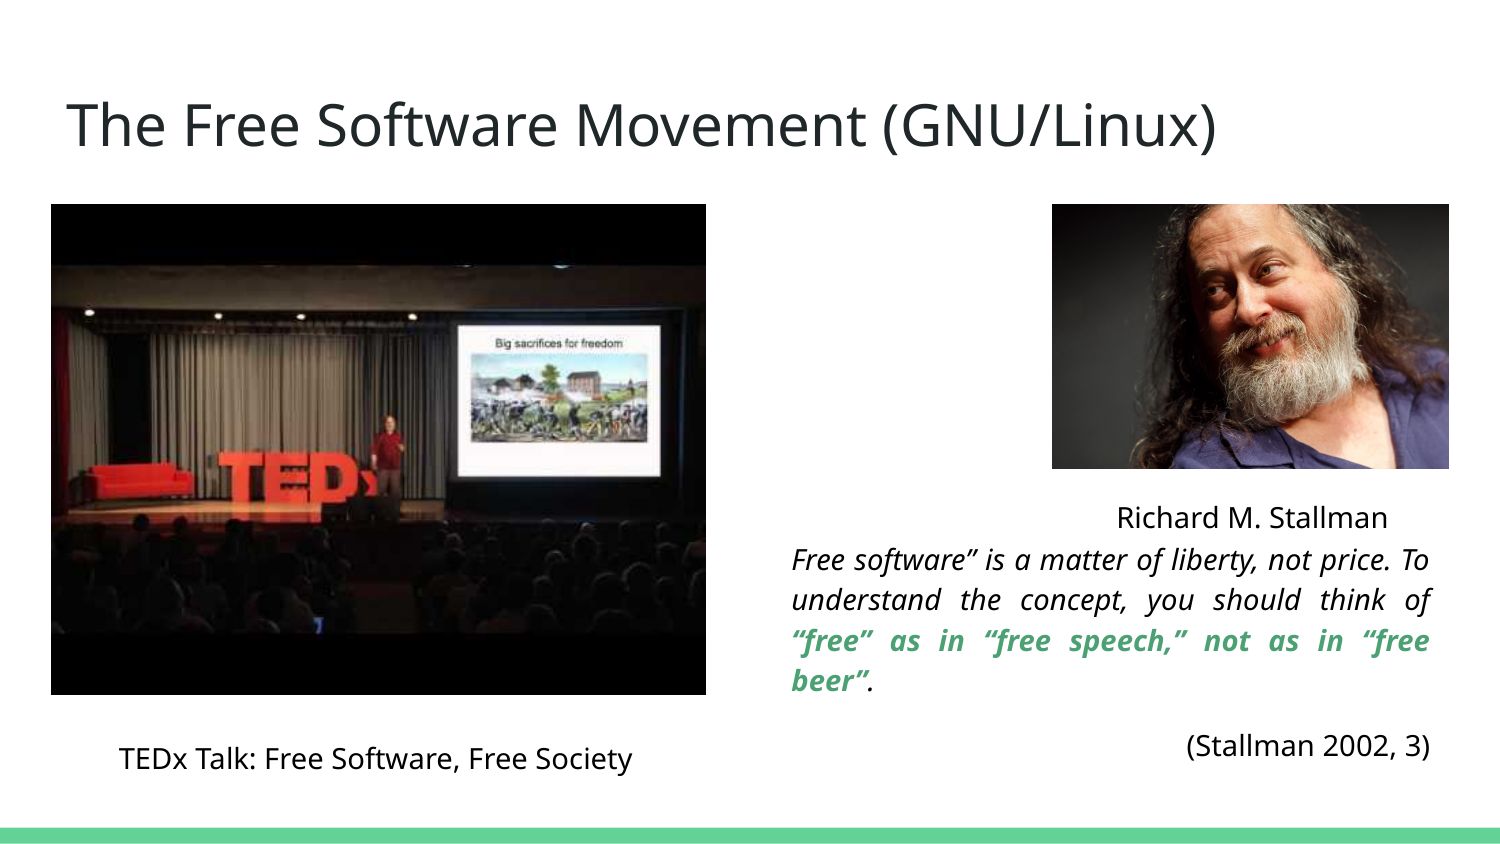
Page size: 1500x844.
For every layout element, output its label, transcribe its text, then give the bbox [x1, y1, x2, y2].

text_box TEDx Talk: Free Software, Free Society [52, 725, 707, 792]
text_box Richard M. Stallman [1054, 484, 1452, 527]
list Free software” is a matter of liberty, not price. To understand the concept, you should think of “free” as in “free speech,” not as in “free beer”. (Stallman 2002, 3) [776, 521, 1446, 751]
picture [1051, 204, 1450, 470]
picture [50, 204, 706, 696]
title The Free Software Movement (GNU/Linux) [51, 72, 1449, 167]
